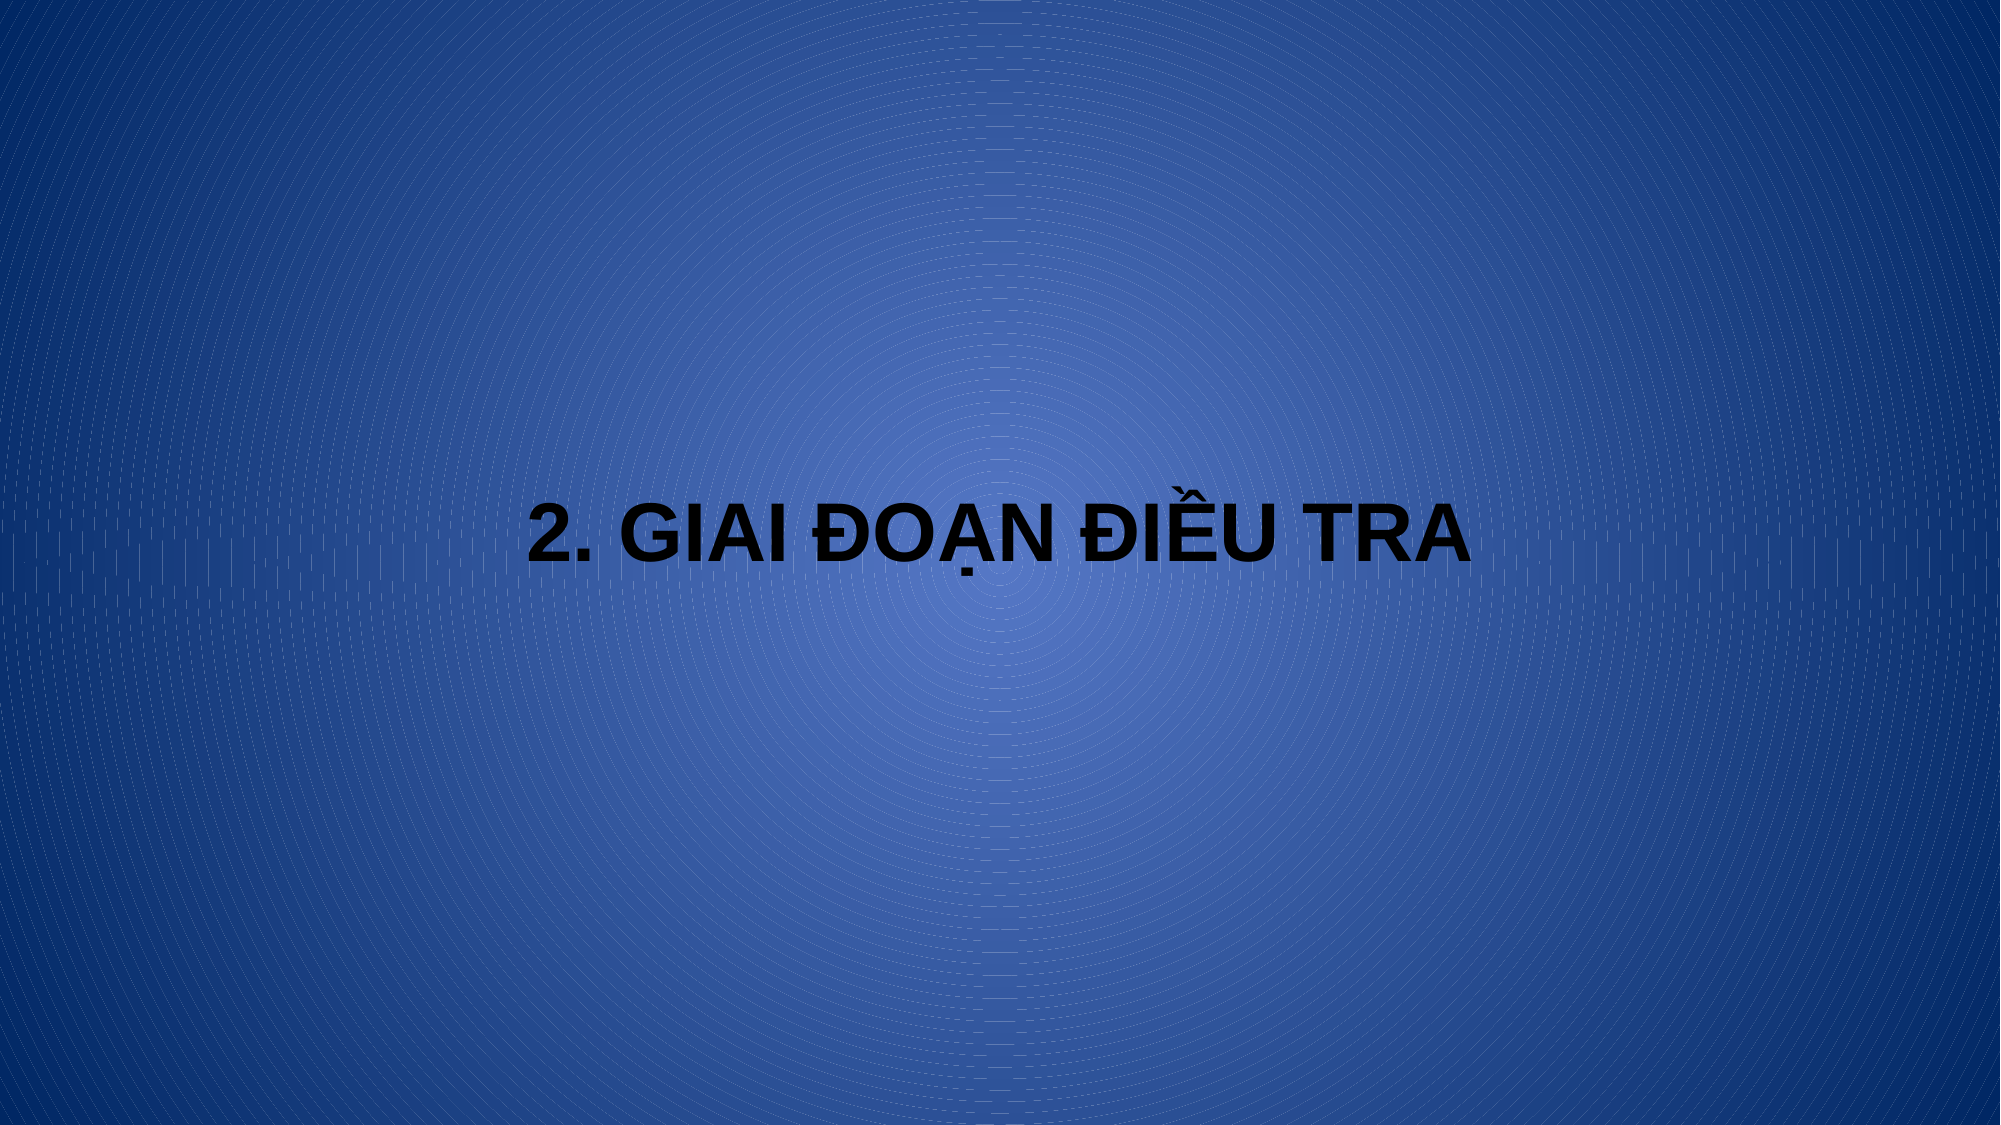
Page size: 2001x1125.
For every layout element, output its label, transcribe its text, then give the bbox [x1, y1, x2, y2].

title 2. GIAI ĐOẠN ĐIỀU TRA [362, 412, 1638, 587]
